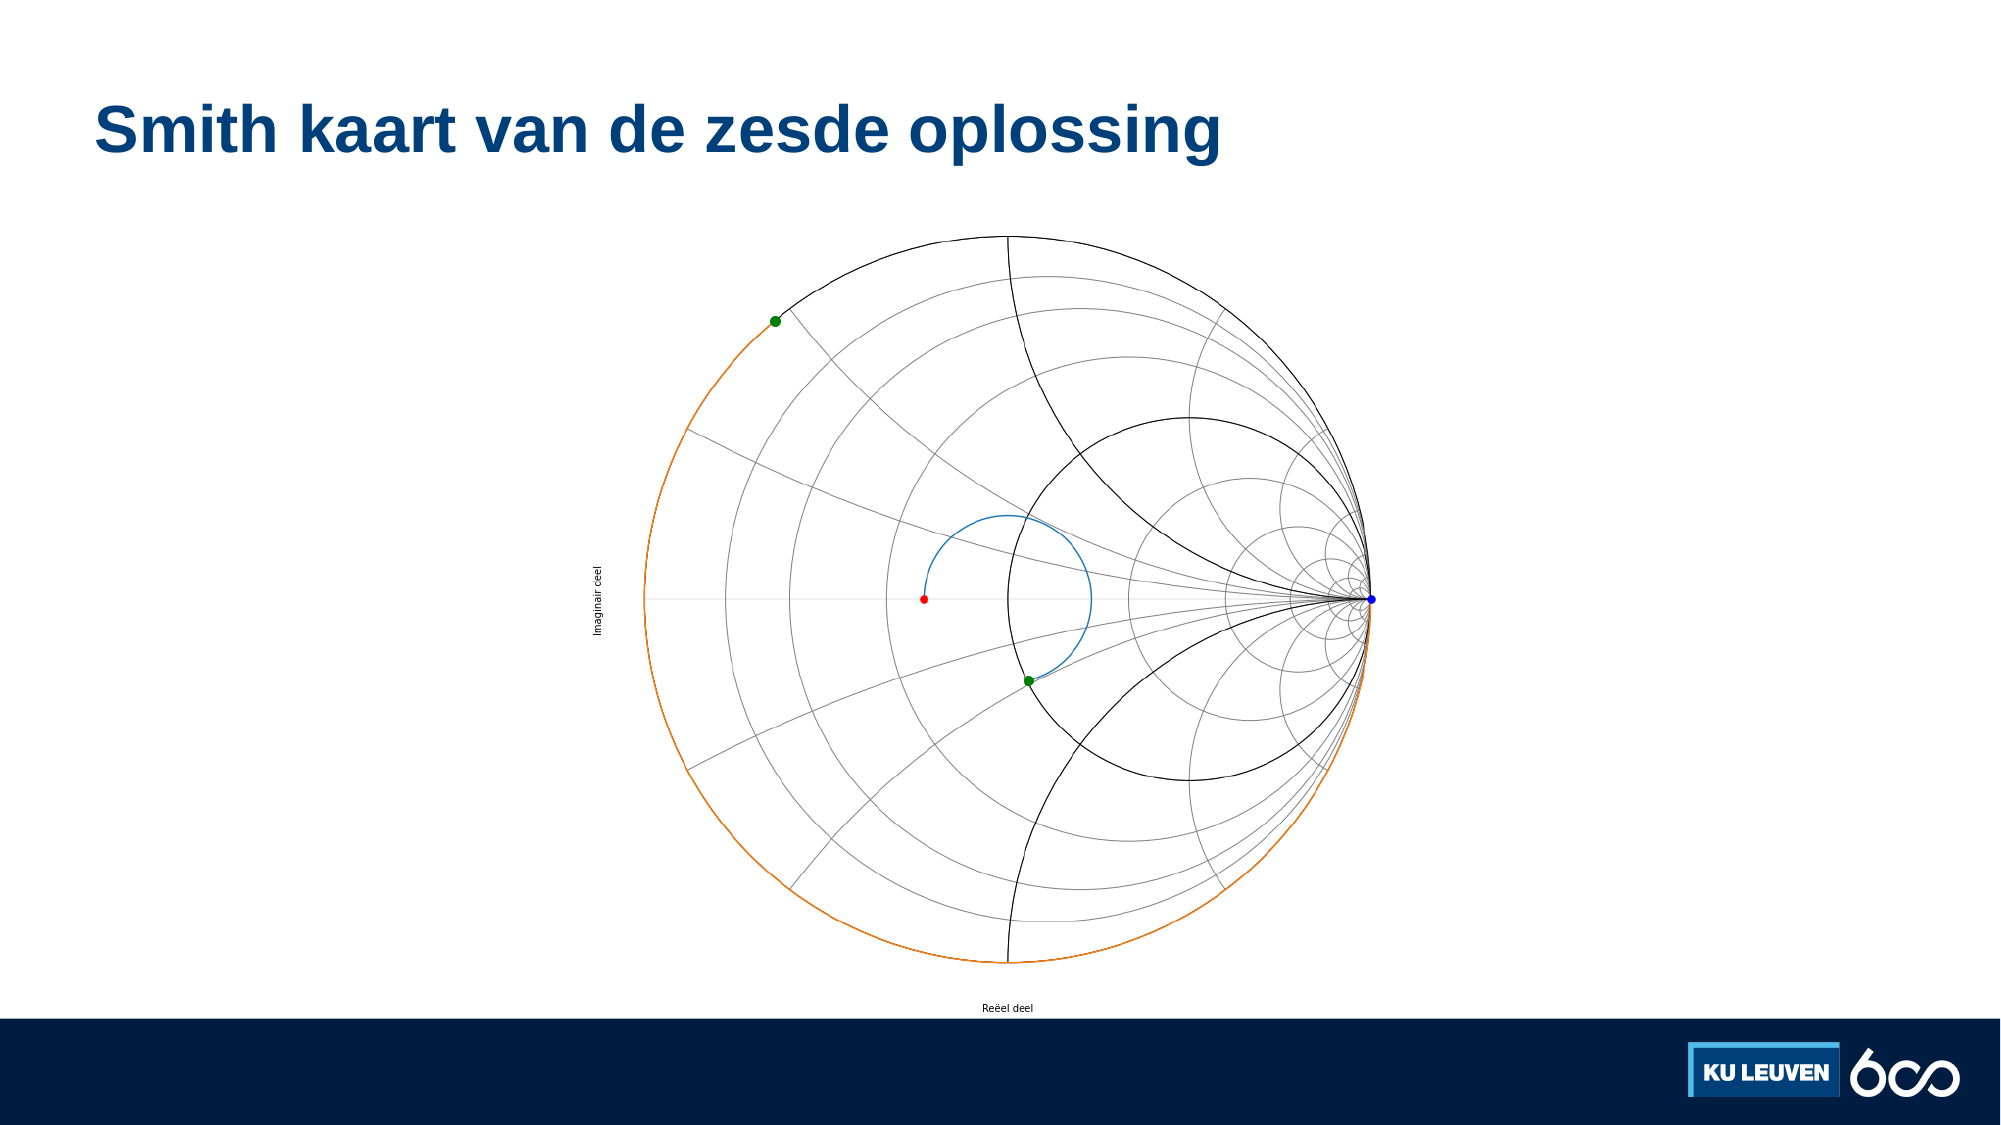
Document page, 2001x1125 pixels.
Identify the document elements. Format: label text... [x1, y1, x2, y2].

title Smith kaart van de zesde oplossing [94, 94, 1900, 186]
picture [587, 193, 1413, 1019]
picture [1688, 1042, 1960, 1097]
